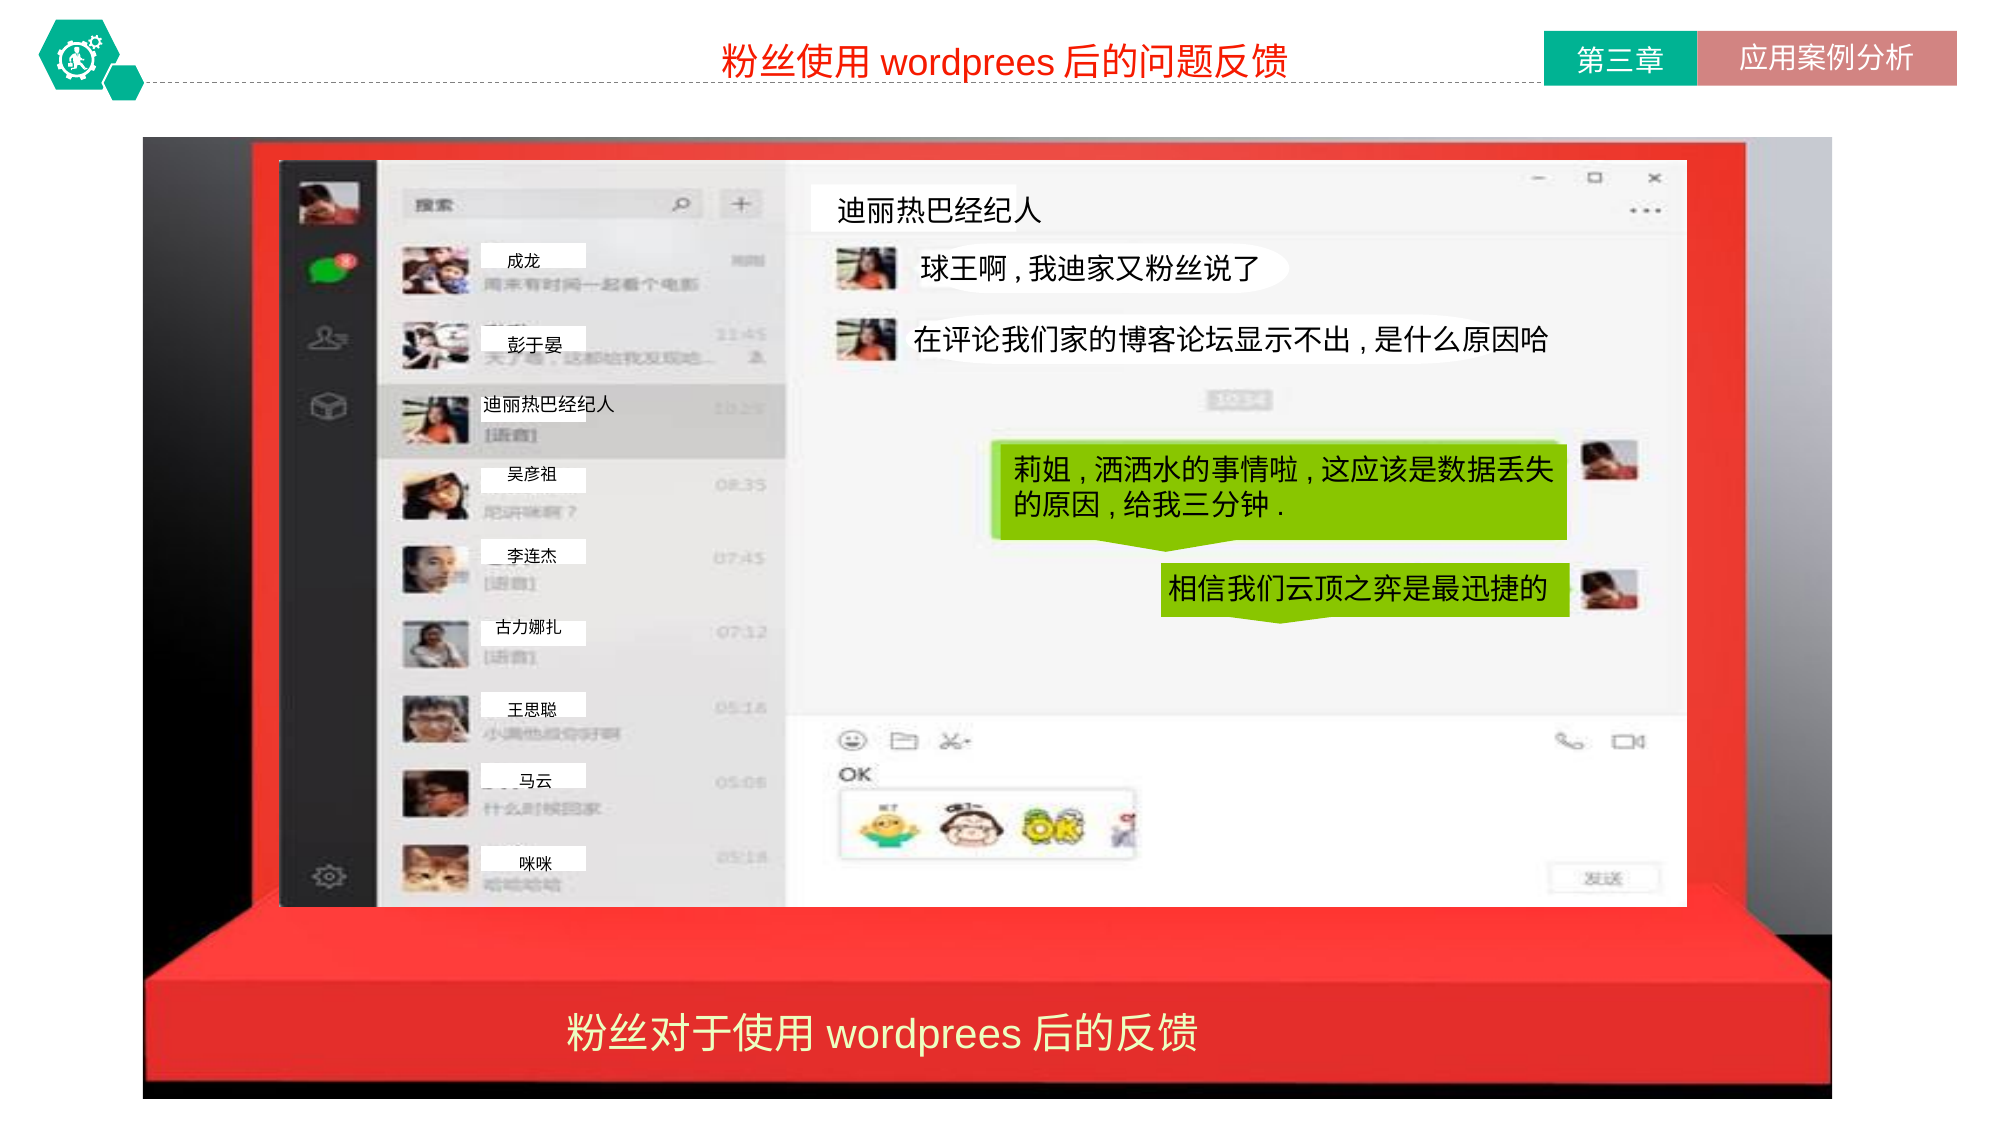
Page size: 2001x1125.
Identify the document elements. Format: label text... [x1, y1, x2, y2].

text_box 第三章 [1544, 36, 1698, 83]
text_box 粉丝使用wordprees后的问题反馈 [706, 84, 1304, 91]
text_box [1543, 83, 1696, 87]
text_box [38, 19, 120, 90]
picture [142, 137, 1833, 1099]
text_box [56, 34, 103, 81]
text_box [1696, 30, 1958, 87]
text_box 应用案例分析 [1697, 33, 1957, 80]
text_box 粉丝使用wordprees后的问题反馈 [706, 30, 1304, 82]
text_box [101, 63, 147, 103]
text_box [1543, 30, 1696, 82]
